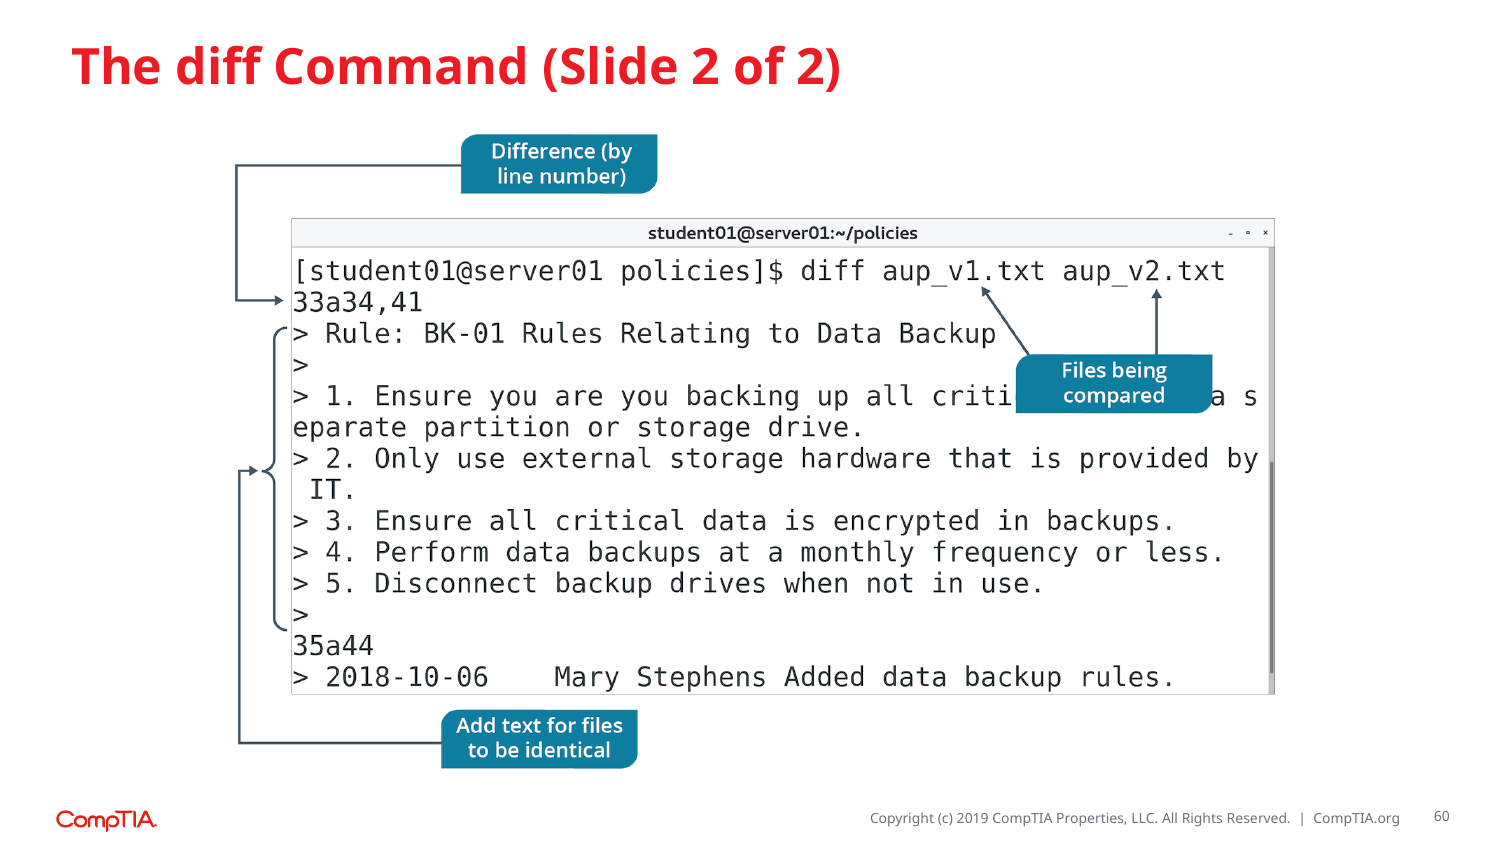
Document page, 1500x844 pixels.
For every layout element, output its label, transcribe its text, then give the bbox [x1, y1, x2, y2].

picture [224, 115, 1275, 796]
slide_number 60 [1407, 800, 1450, 835]
title The diff Command (Slide 2 of 2) [56, 12, 1444, 117]
